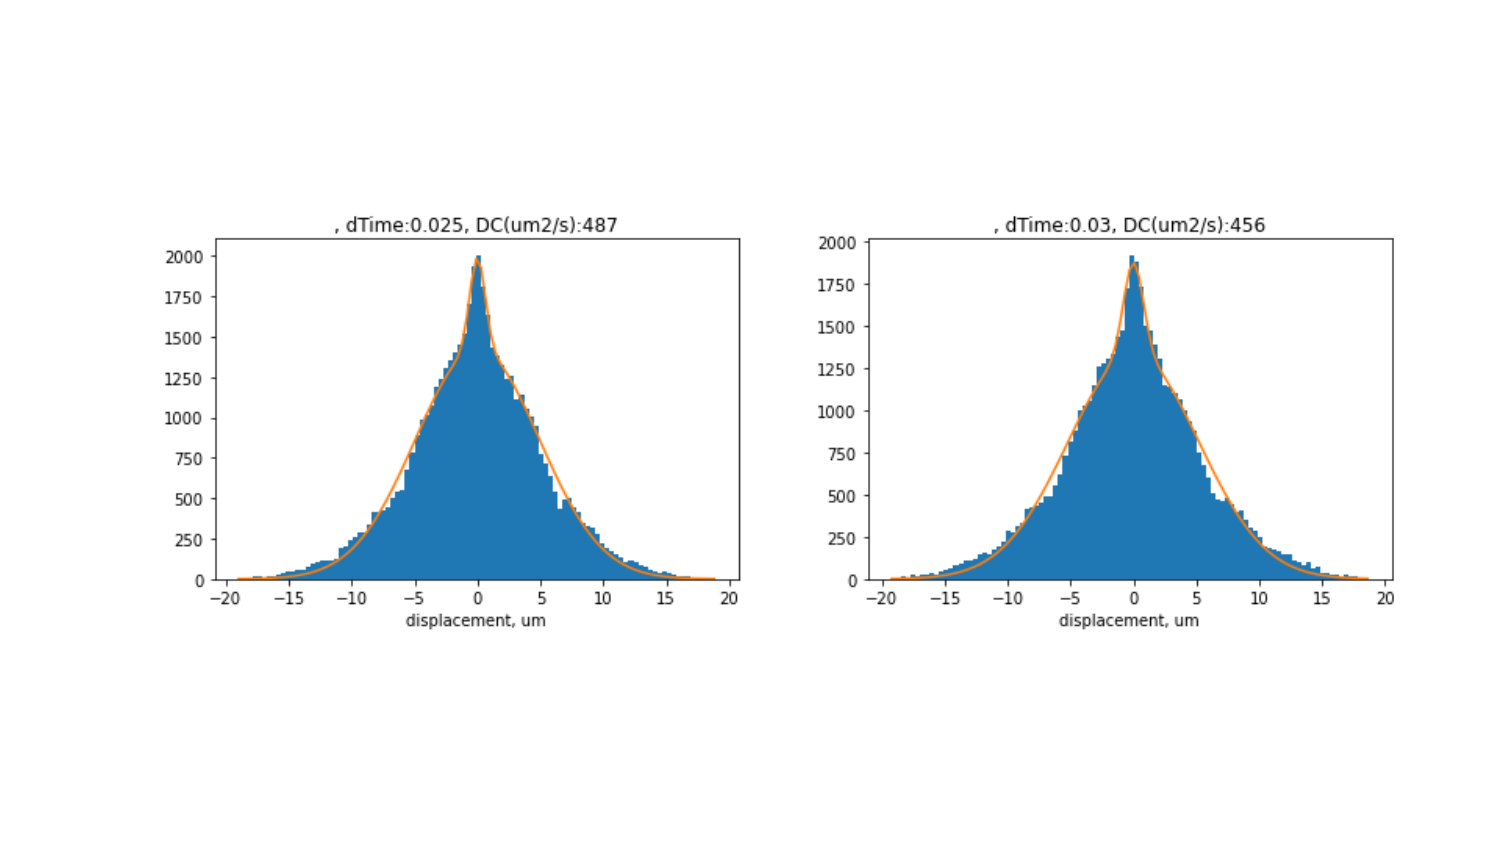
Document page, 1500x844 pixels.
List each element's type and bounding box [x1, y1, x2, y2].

picture [152, 204, 751, 640]
picture [806, 204, 1406, 640]
